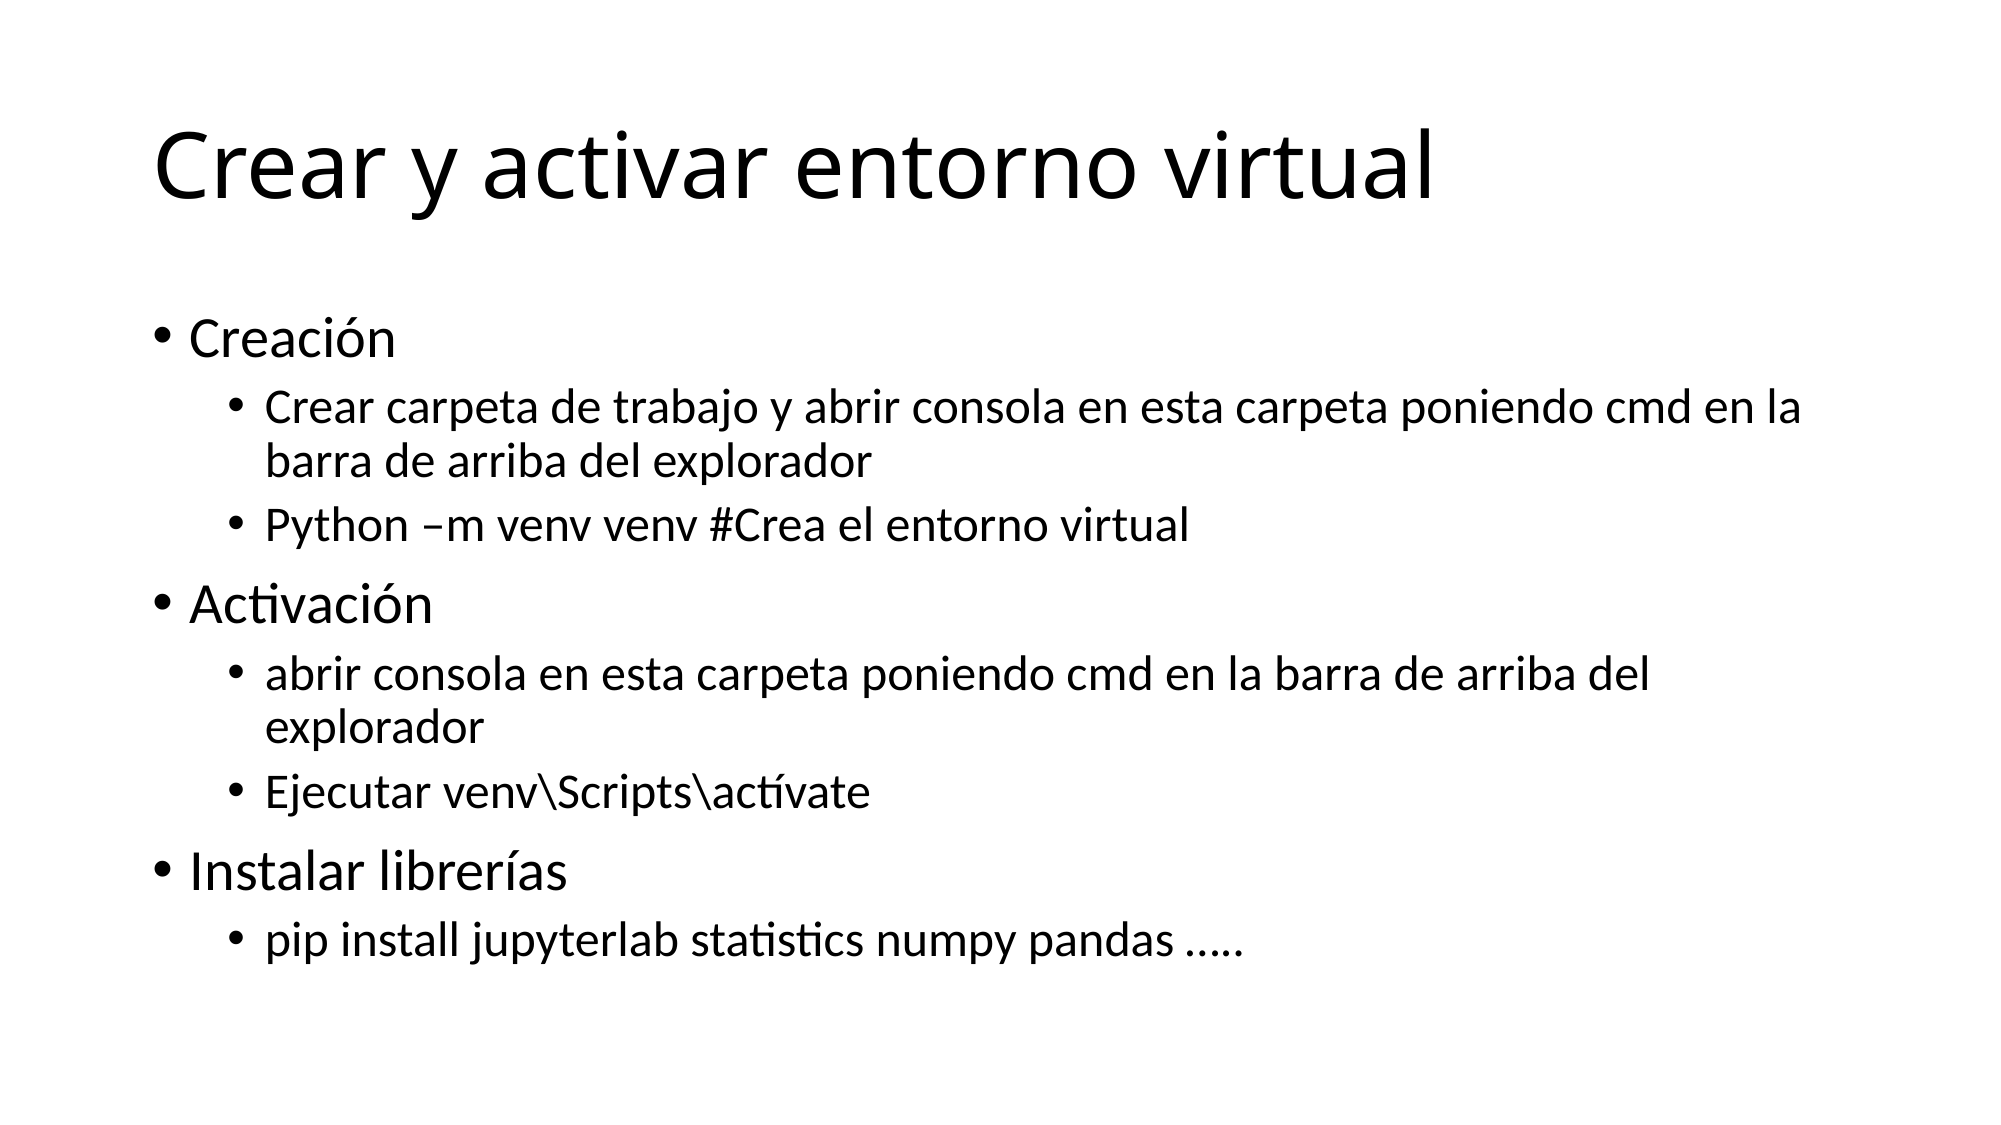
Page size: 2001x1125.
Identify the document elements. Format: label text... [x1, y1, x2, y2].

list Creación Crear carpeta de trabajo y abrir consola en esta carpeta poniendo cmd en la barra de arriba del explorador Python –m venv venv #Crea el entorno virtual Activación abrir consola en esta carpeta poniendo cmd en la barra de arriba del explorador Ejecutar venv\Scripts\actívate Instalar librerías pip install jupyterlab statistics numpy pandas ….. [137, 299, 1863, 1014]
title Crear y activar entorno virtual [137, 59, 1863, 278]
